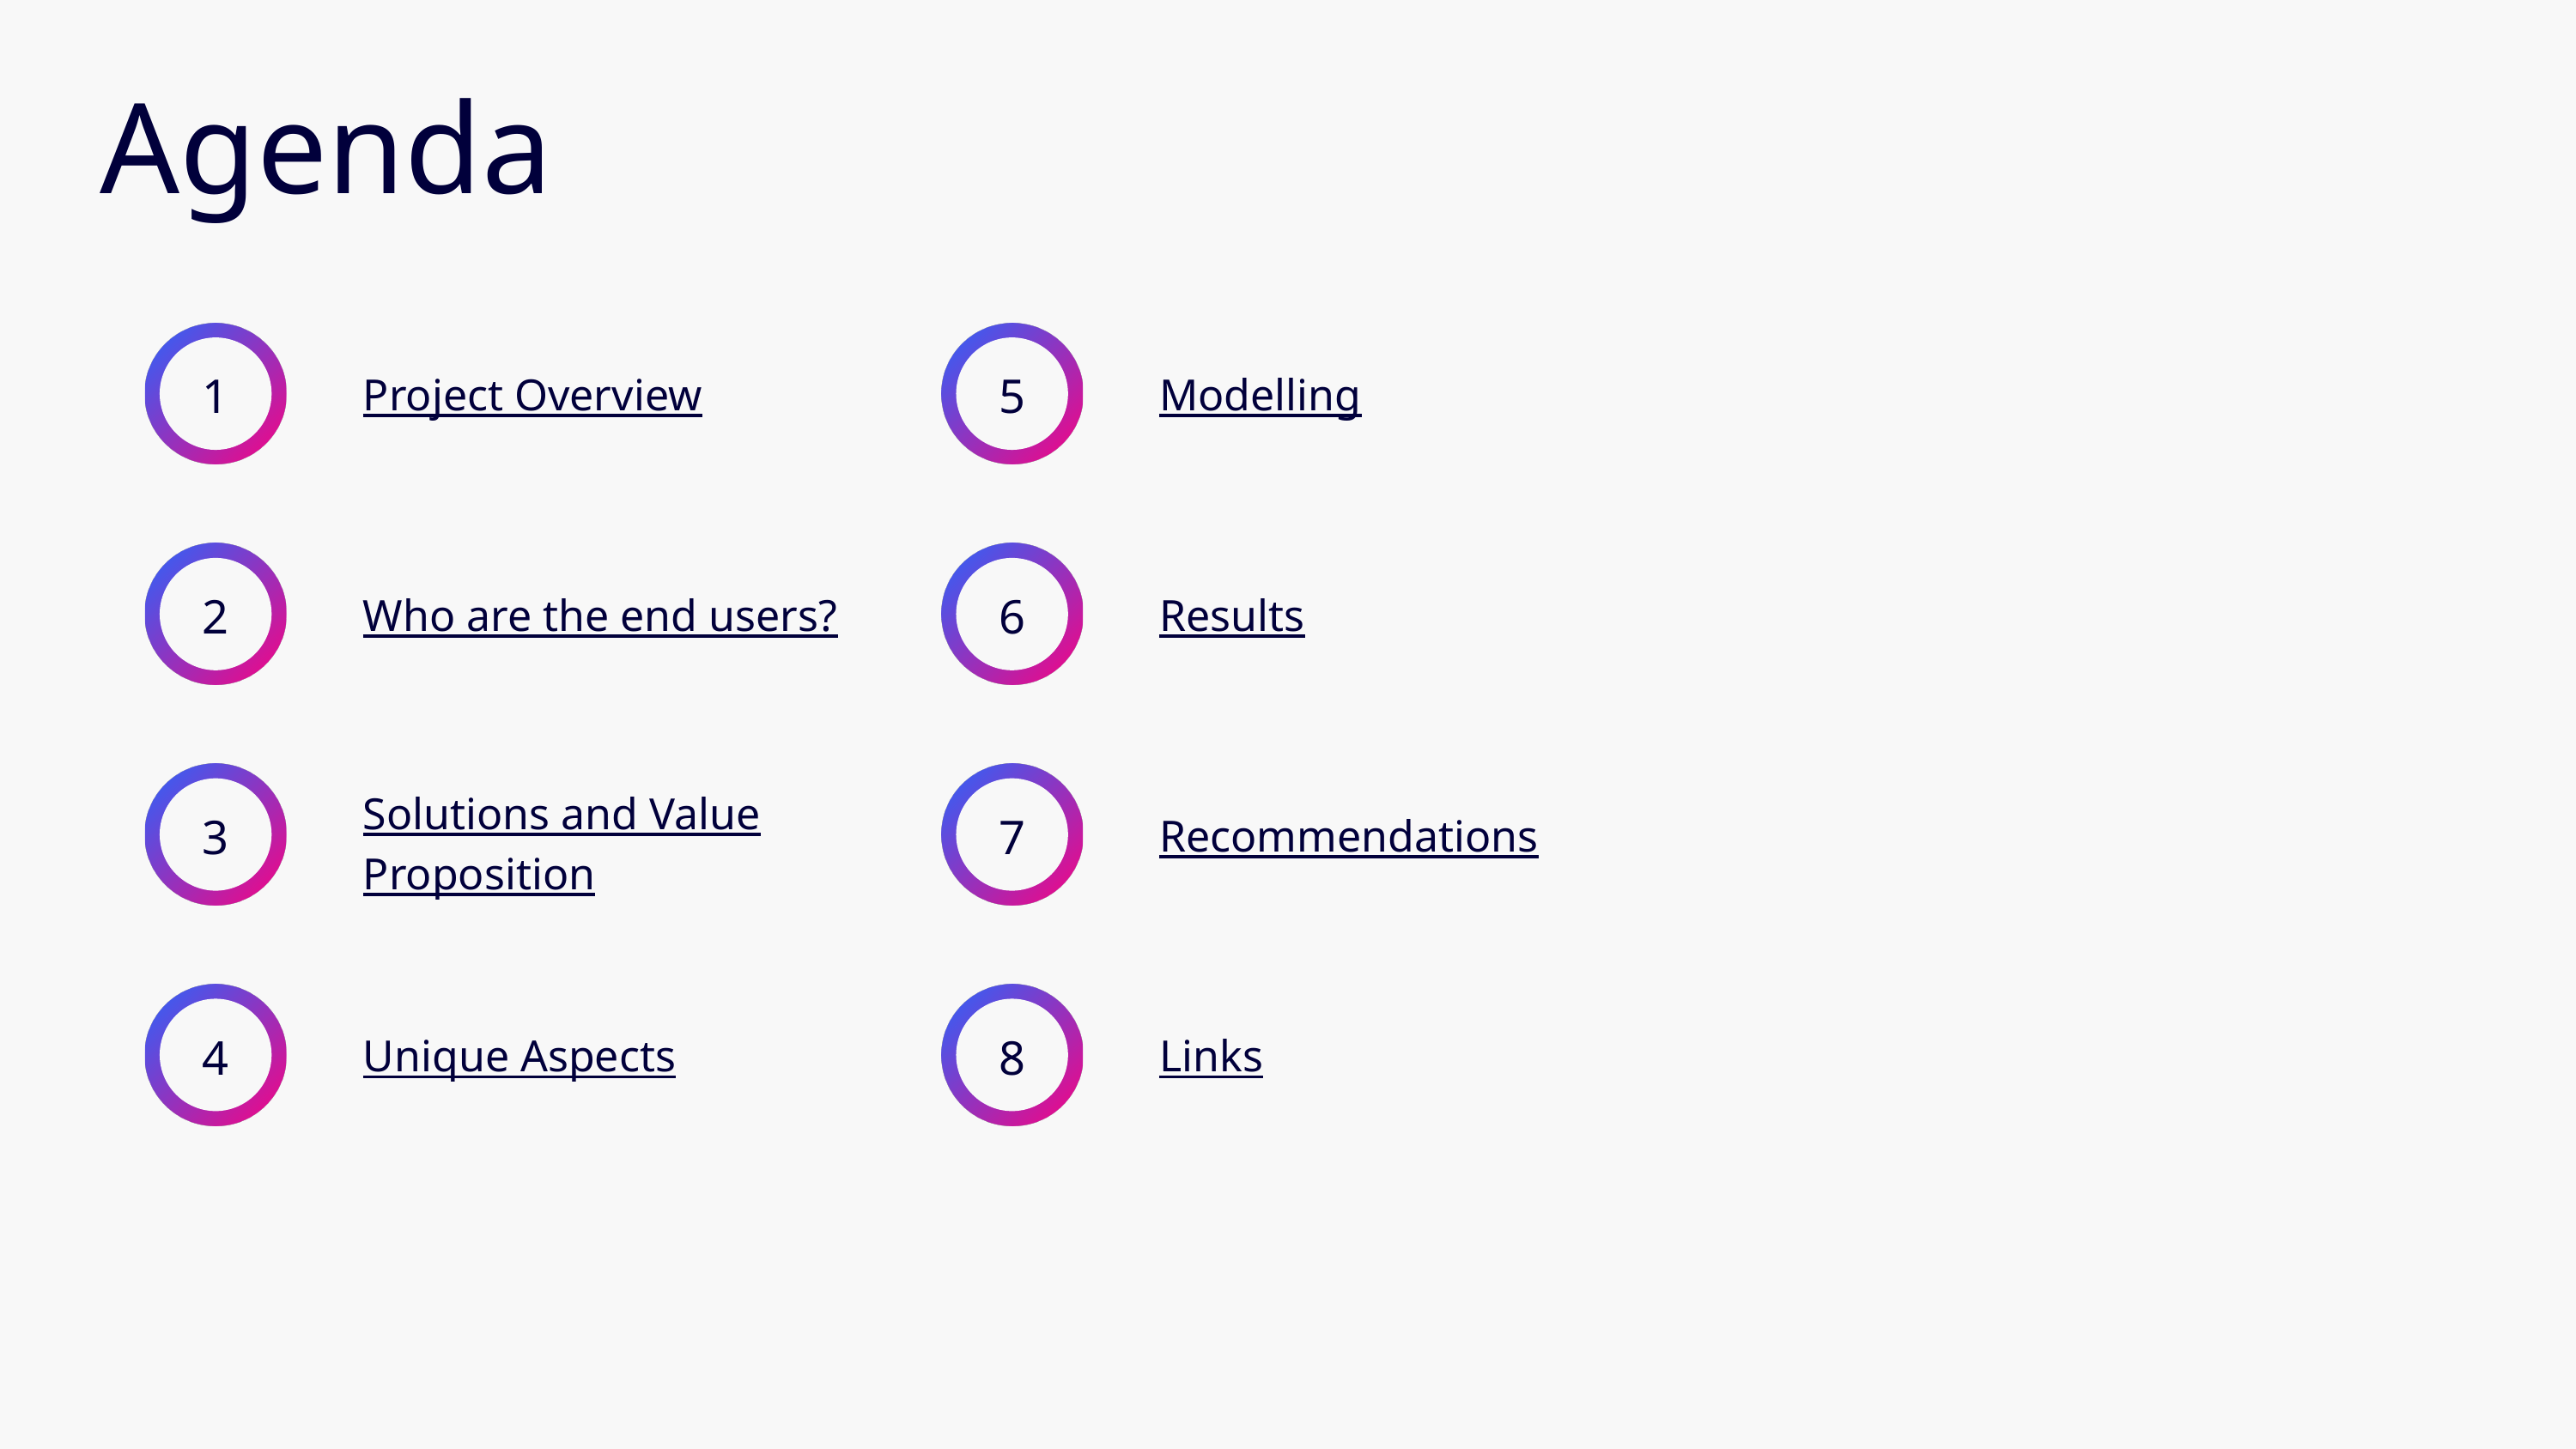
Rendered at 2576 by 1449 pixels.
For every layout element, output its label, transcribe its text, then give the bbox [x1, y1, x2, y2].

text_box Recommendations [1159, 800, 1662, 861]
text_box Results [1159, 579, 1662, 640]
text_box [144, 323, 287, 465]
text_box Who are the end users? [362, 579, 866, 640]
text_box [941, 984, 1084, 1126]
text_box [955, 557, 1069, 671]
text_box [144, 984, 287, 1126]
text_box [159, 998, 272, 1112]
text_box [941, 763, 1084, 906]
text_box Project Overview [362, 359, 866, 420]
text_box [941, 323, 1084, 465]
text_box Links [1159, 1021, 1662, 1081]
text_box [159, 778, 272, 891]
text_box [941, 543, 1084, 685]
text_box [144, 543, 287, 685]
text_box Solutions and Value Proposition [362, 778, 866, 899]
text_box Unique Aspects [362, 1021, 866, 1081]
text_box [159, 336, 272, 451]
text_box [159, 557, 272, 671]
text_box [955, 998, 1069, 1112]
text_box [144, 763, 287, 906]
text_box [955, 336, 1069, 451]
text_box Modelling [1159, 359, 1662, 420]
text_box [955, 778, 1069, 891]
text_box Agenda [100, 68, 626, 219]
